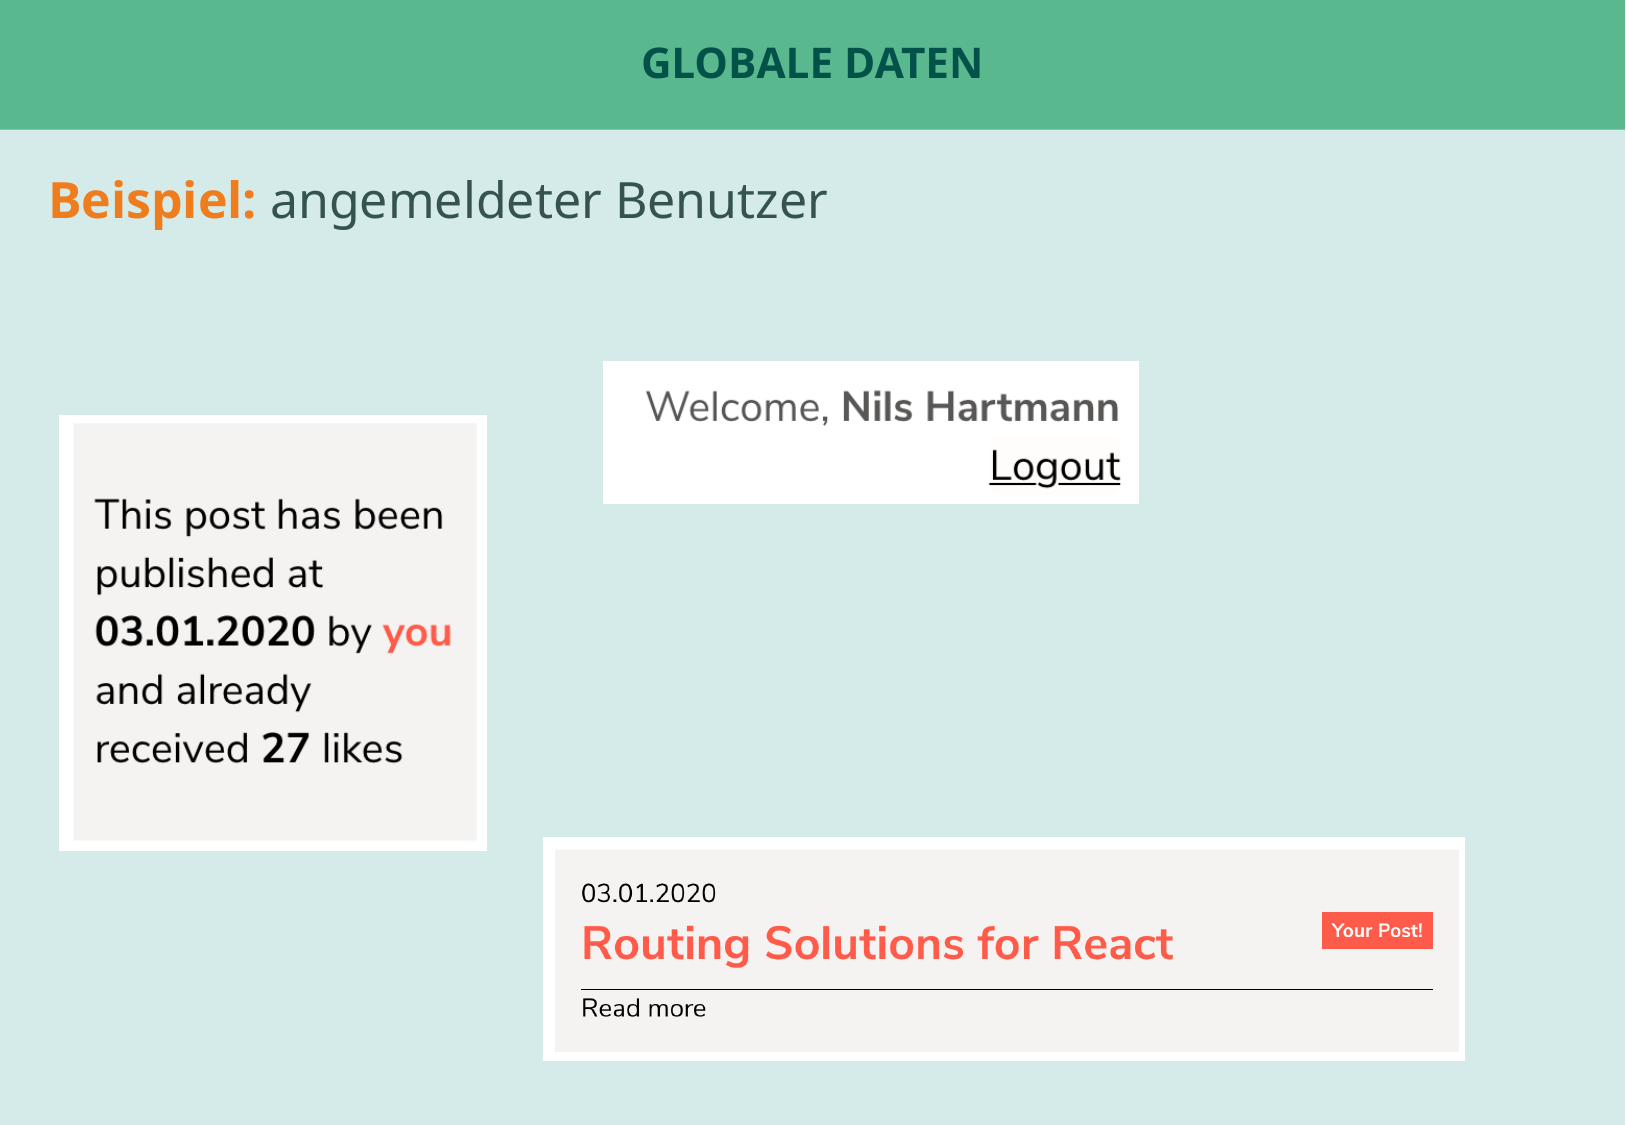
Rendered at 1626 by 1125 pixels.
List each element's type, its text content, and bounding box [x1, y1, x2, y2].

picture [543, 837, 1465, 1061]
picture [603, 361, 1139, 504]
picture [59, 415, 487, 851]
list Beispiel: angemeldeter Benutzer [33, 168, 1592, 1043]
title Globale Daten [0, 0, 1625, 130]
